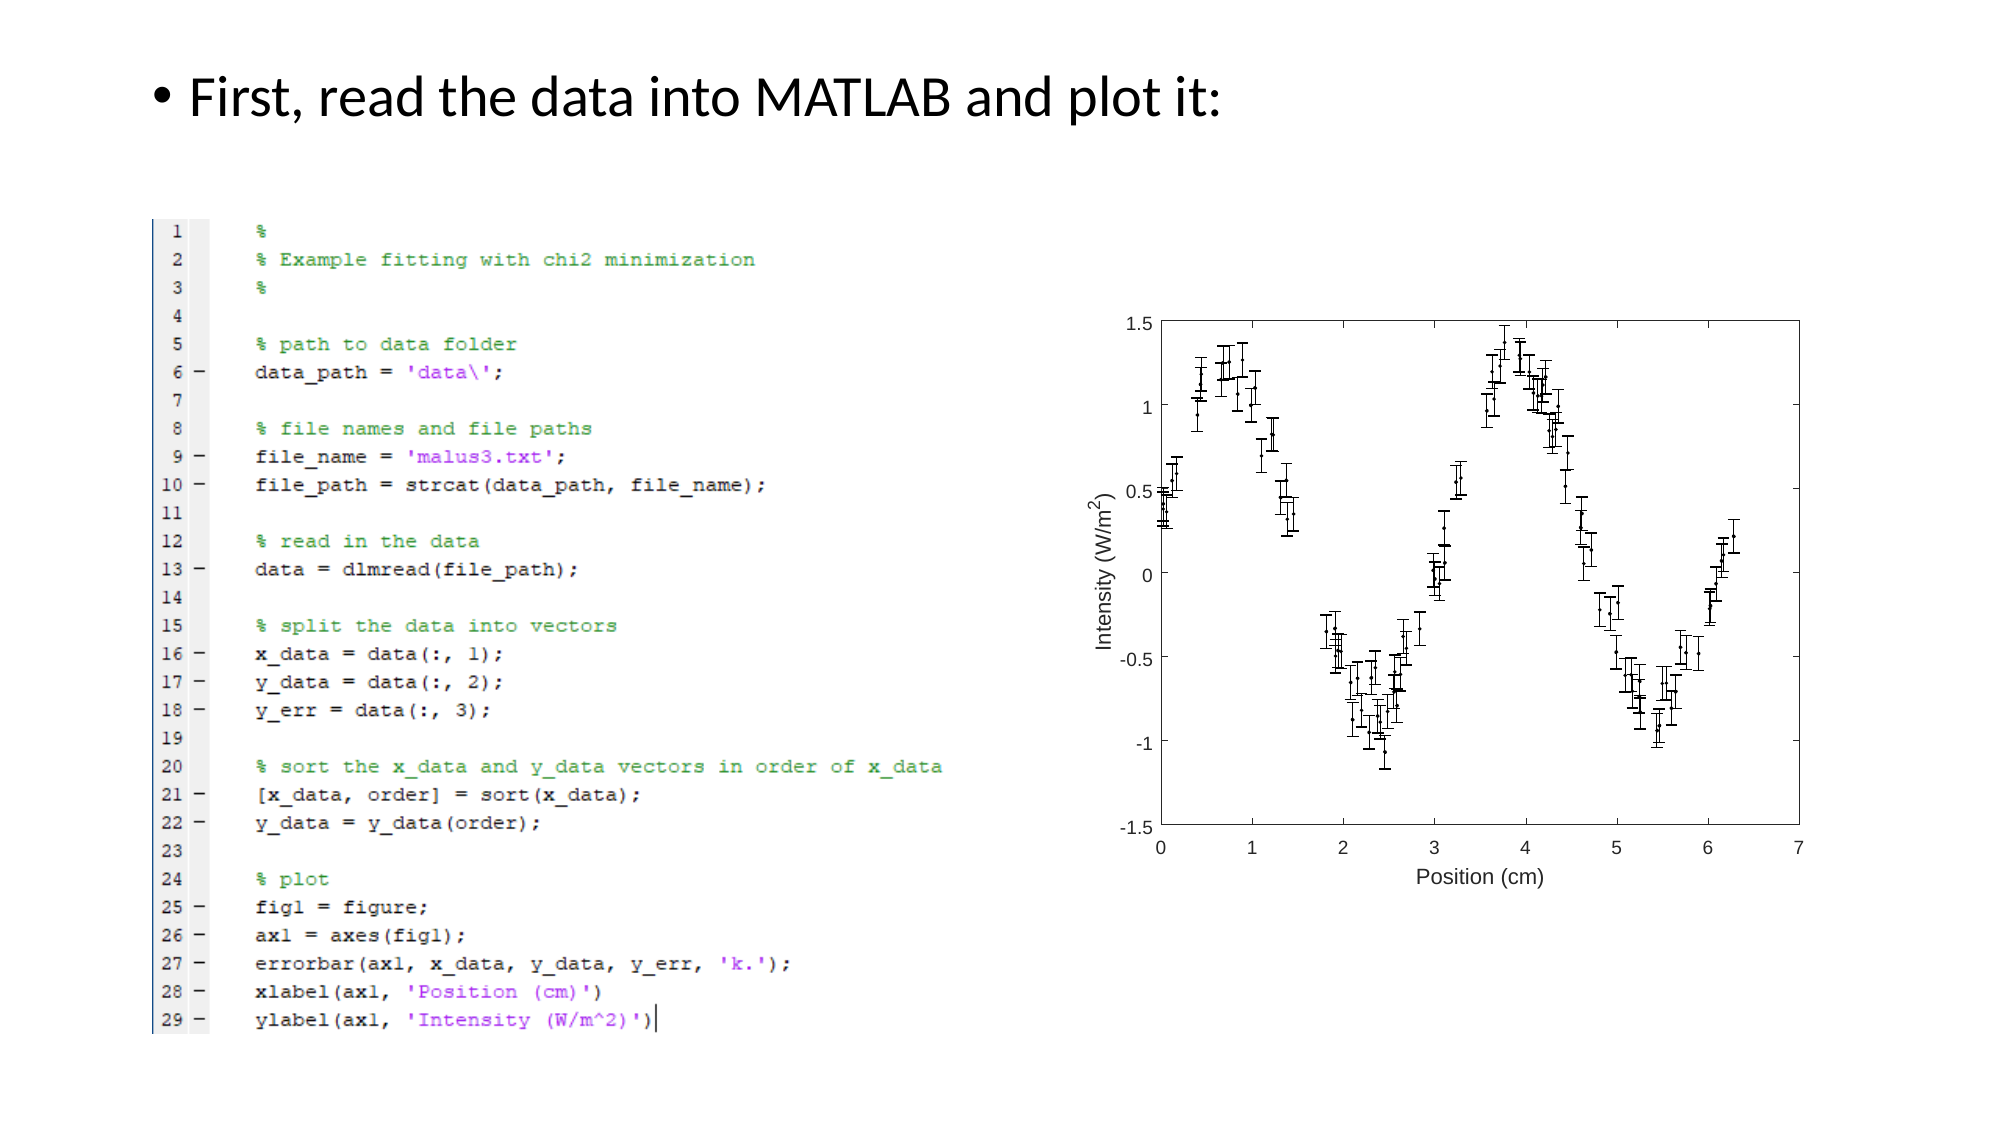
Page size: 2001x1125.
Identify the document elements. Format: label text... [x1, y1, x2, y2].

picture [1054, 275, 1876, 891]
picture [152, 219, 951, 1034]
list First, read the data into MATLAB and plot it: [137, 58, 1861, 1108]
